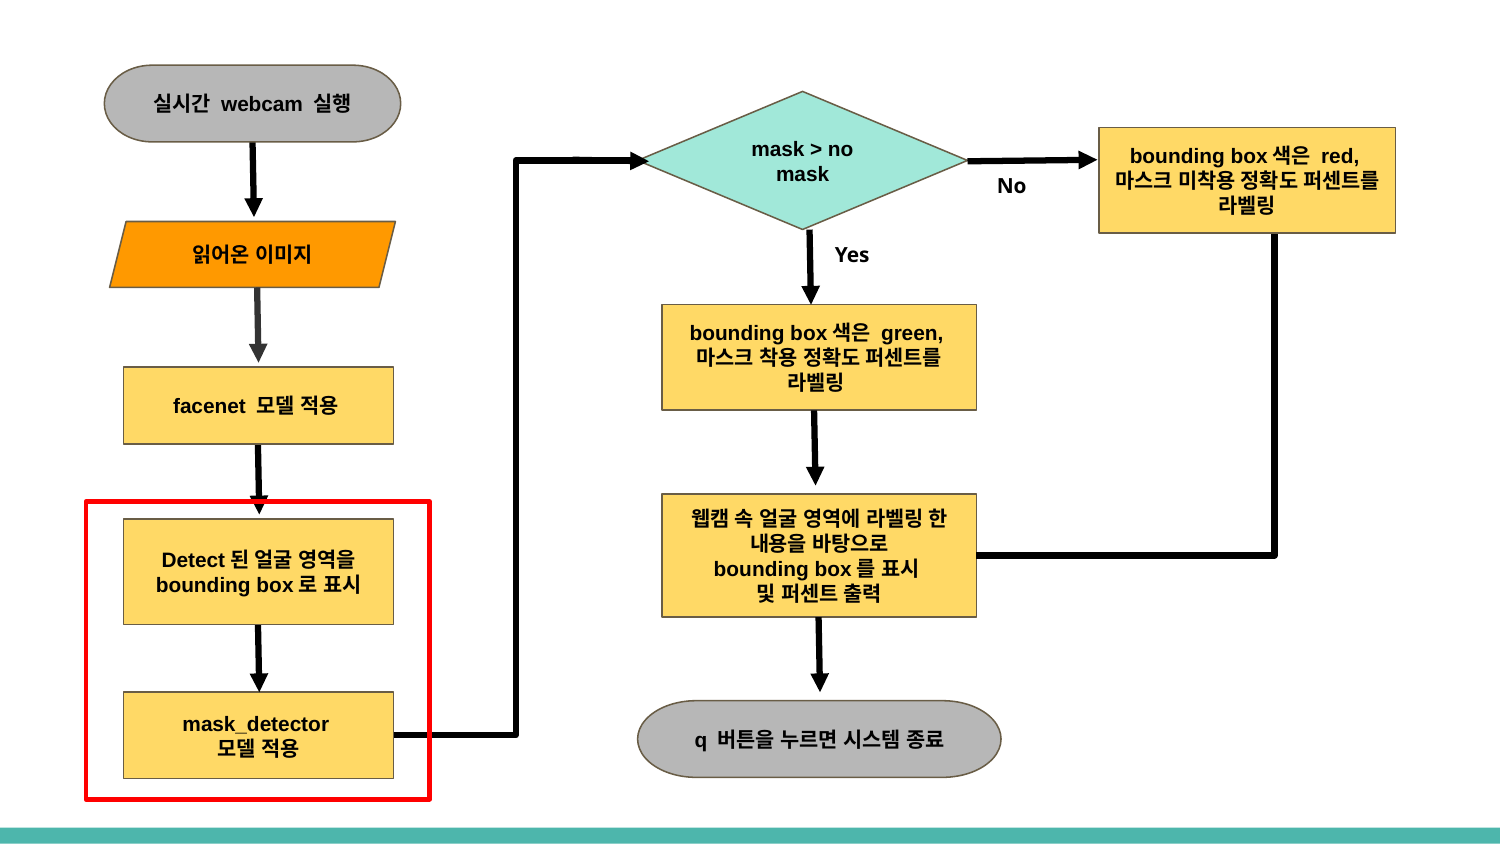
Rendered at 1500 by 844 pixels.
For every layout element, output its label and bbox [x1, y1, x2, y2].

text_box [104, 64, 1396, 779]
text_box [85, 501, 430, 800]
